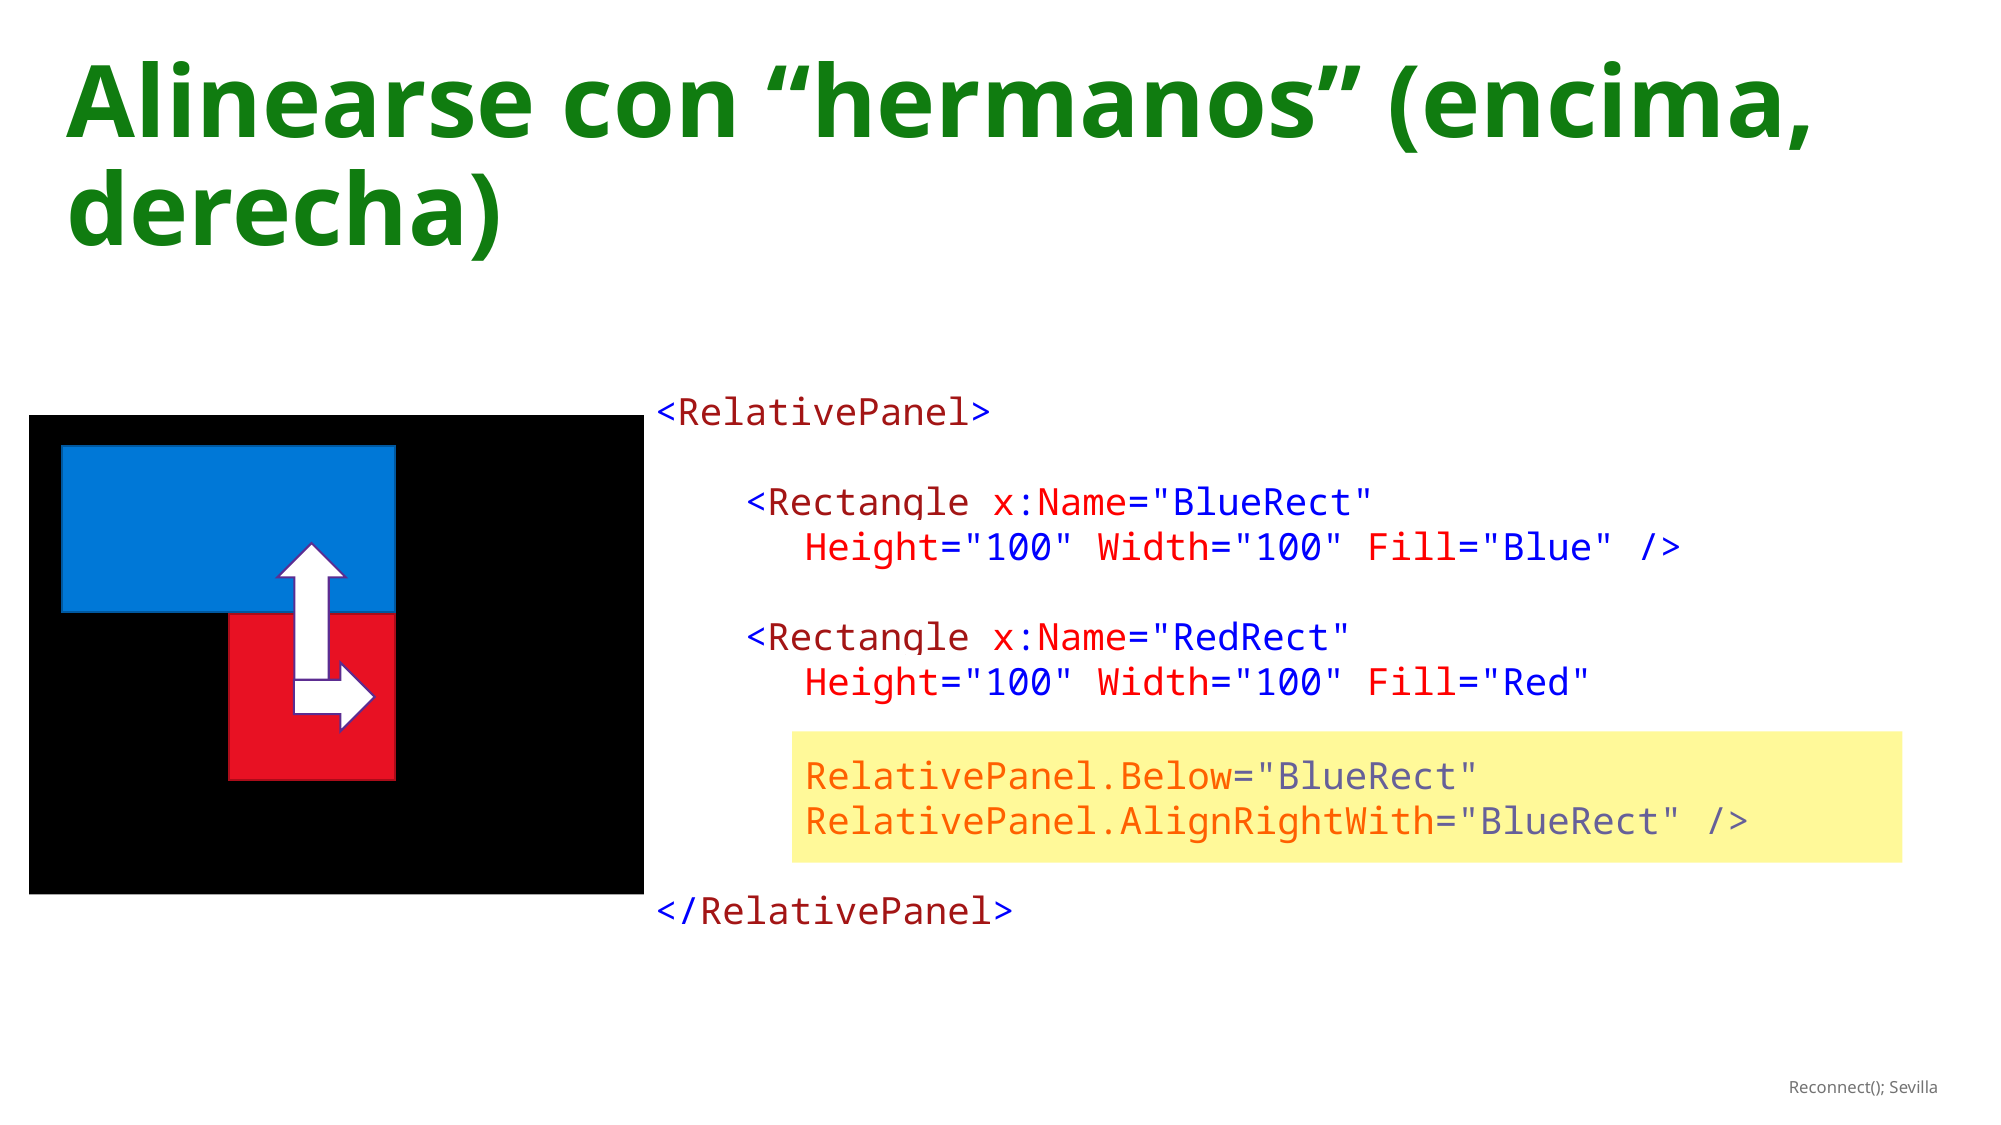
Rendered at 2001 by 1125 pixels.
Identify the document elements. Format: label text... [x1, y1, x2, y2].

text_box [274, 541, 349, 678]
text_box [292, 660, 377, 734]
text_box [791, 730, 1903, 864]
text_box [28, 414, 645, 895]
text_box [61, 445, 396, 613]
list <RelativePanel> <Rectangle x:Name="BlueRect" Height="100" Width="100" Fill="Blue" /> <Rectangle x:Name="RedRect" Height="100" Width="100" Fill="Red" RelativePanel.Below="BlueRect" RelativePanel.AlignRightWith="BlueRect" /> </RelativePanel> [632, 194, 2000, 1125]
title Alinearse con “hermanos” (encima, derecha) [44, 33, 1956, 195]
text_box [228, 613, 396, 781]
